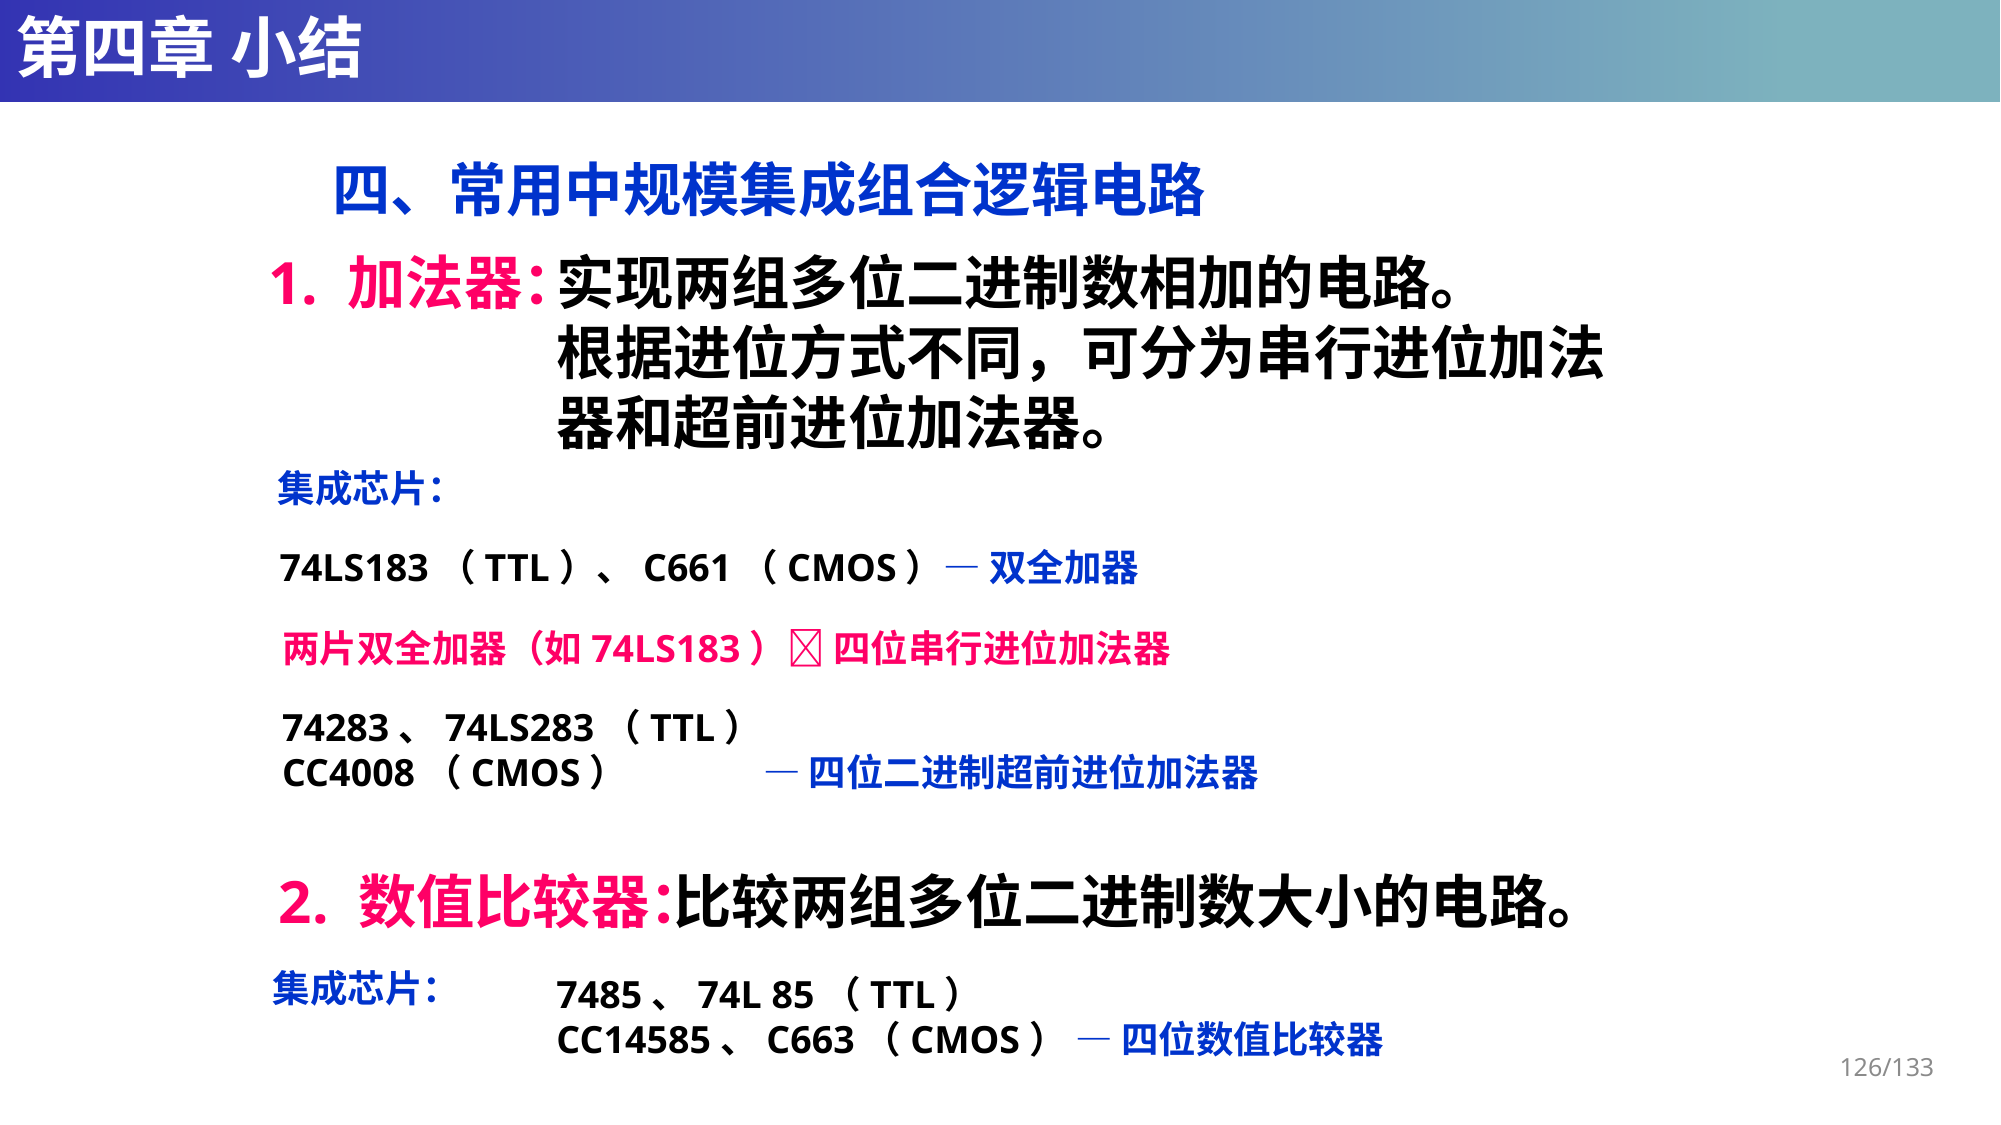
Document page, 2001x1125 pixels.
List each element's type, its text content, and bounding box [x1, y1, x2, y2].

text_box 集成芯片： [258, 957, 687, 1018]
text_box 1. 加法器： [253, 238, 542, 324]
text_box 74283、74LS283（TTL） CC4008（CMOS） — 四位二进制超前进位加法器 [267, 696, 1639, 801]
text_box 74LS183（TTL）、C661（CMOS）— 双全加器 [264, 536, 1494, 596]
title 第四章 小结 [0, 0, 2000, 102]
slide_number 126/133 [1797, 1038, 1950, 1099]
text_box 2. 数值比较器： [264, 858, 659, 943]
text_box 集成芯片： [263, 457, 692, 518]
text_box 比较两组多位二进制数大小的电路。 [659, 858, 1707, 943]
text_box 7485、74L 85（TTL） CC14585、C663（CMOS） — 四位数值比较器 [541, 963, 1864, 1069]
text_box 实现两组多位二进制数相加的电路。 根据进位方式不同，可分为串行进位加法 器和超前进位加法器。 [542, 238, 1705, 464]
text_box 两片双全加器（如74LS183） 四位串行进位加法器 [267, 617, 1559, 678]
text_box 四、常用中规模集成组合逻辑电路 [317, 145, 1480, 231]
